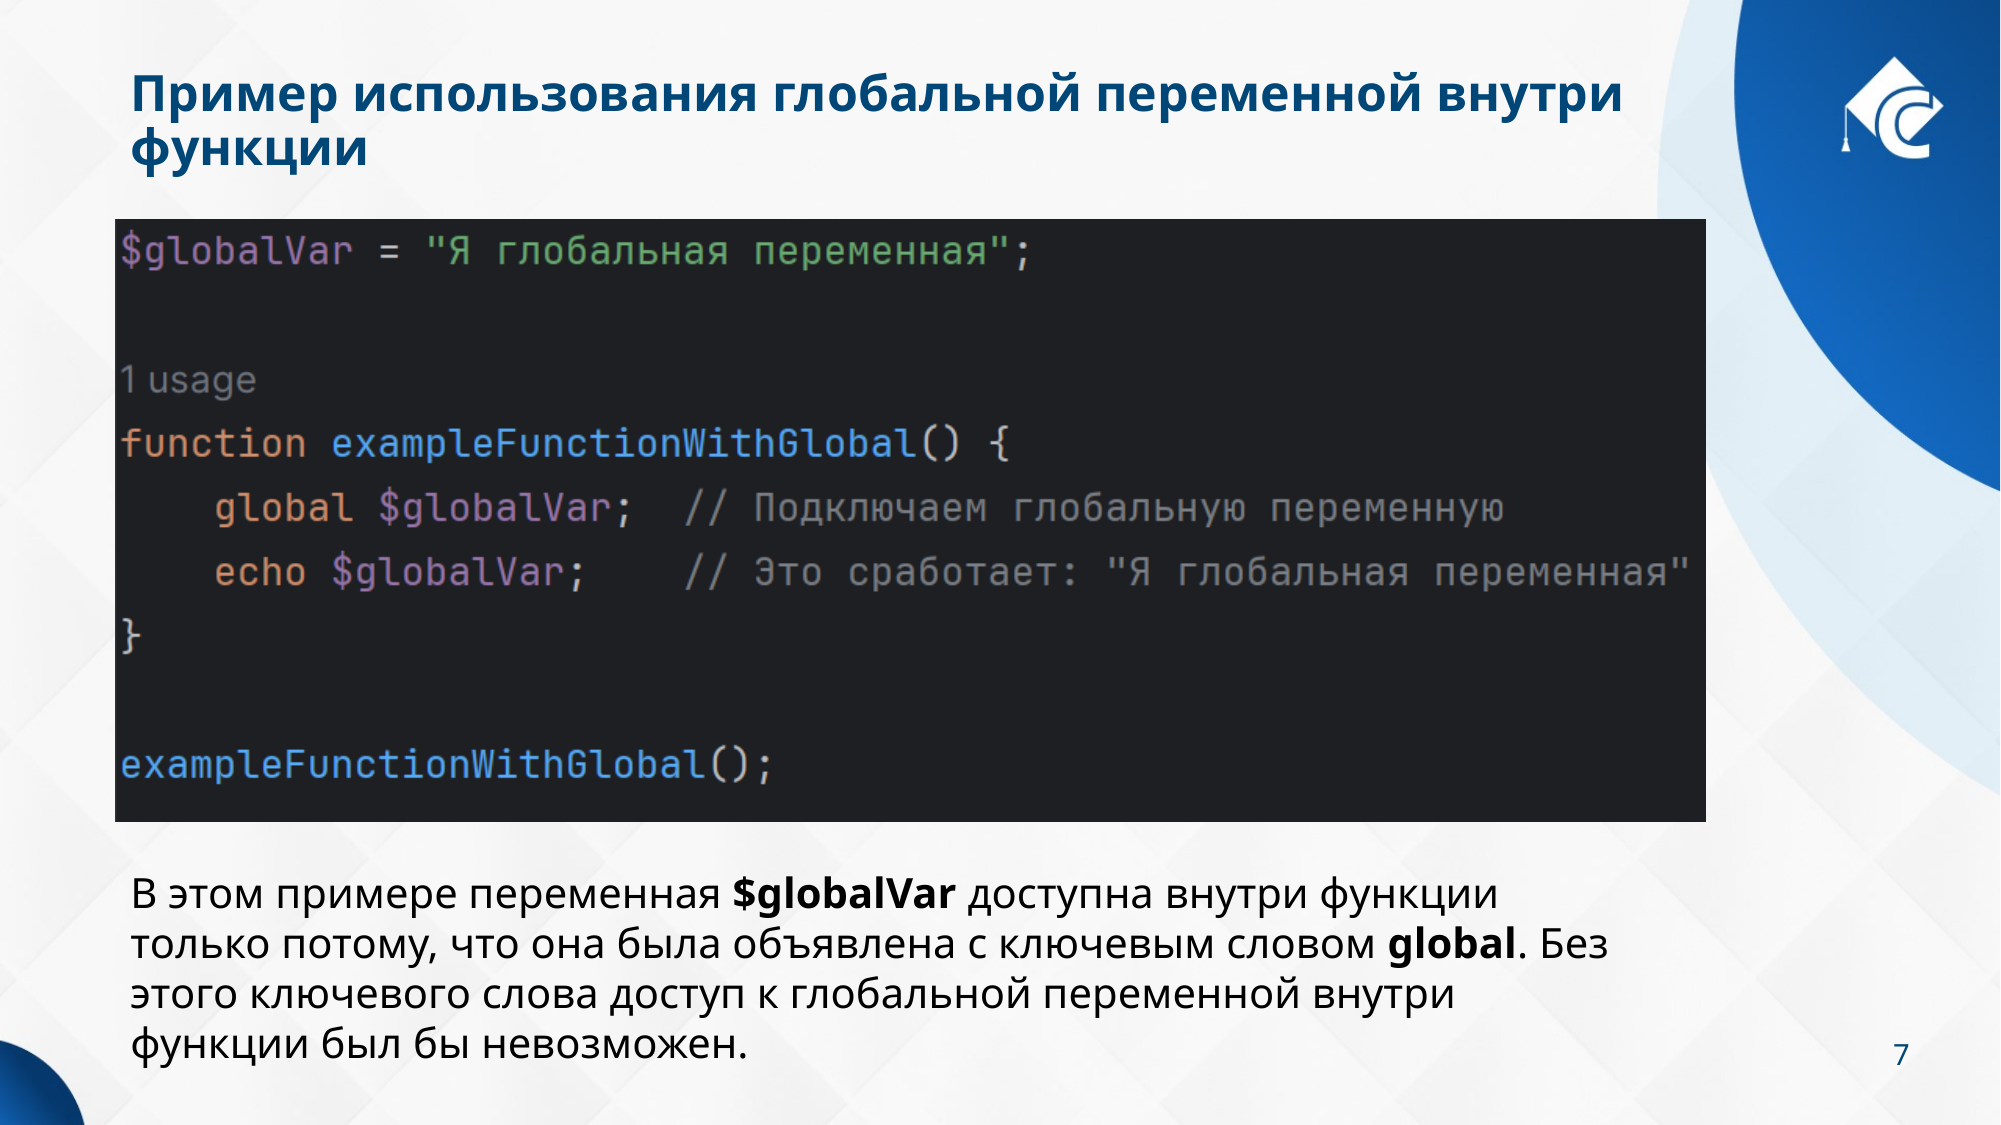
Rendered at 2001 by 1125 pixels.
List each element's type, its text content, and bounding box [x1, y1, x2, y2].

picture [0, 0, 2001, 1125]
text_box В этом примере переменная $globalVar доступна внутри функции только потому, что она была объявлена с ключевым словом global. Без этого ключевого слова доступ к глобальной переменной внутри функции был бы невозможен. [115, 859, 1637, 1075]
slide_number 7 [1806, 1026, 1925, 1086]
title Пример использования глобальной переменной внутри функции [115, 59, 1652, 184]
